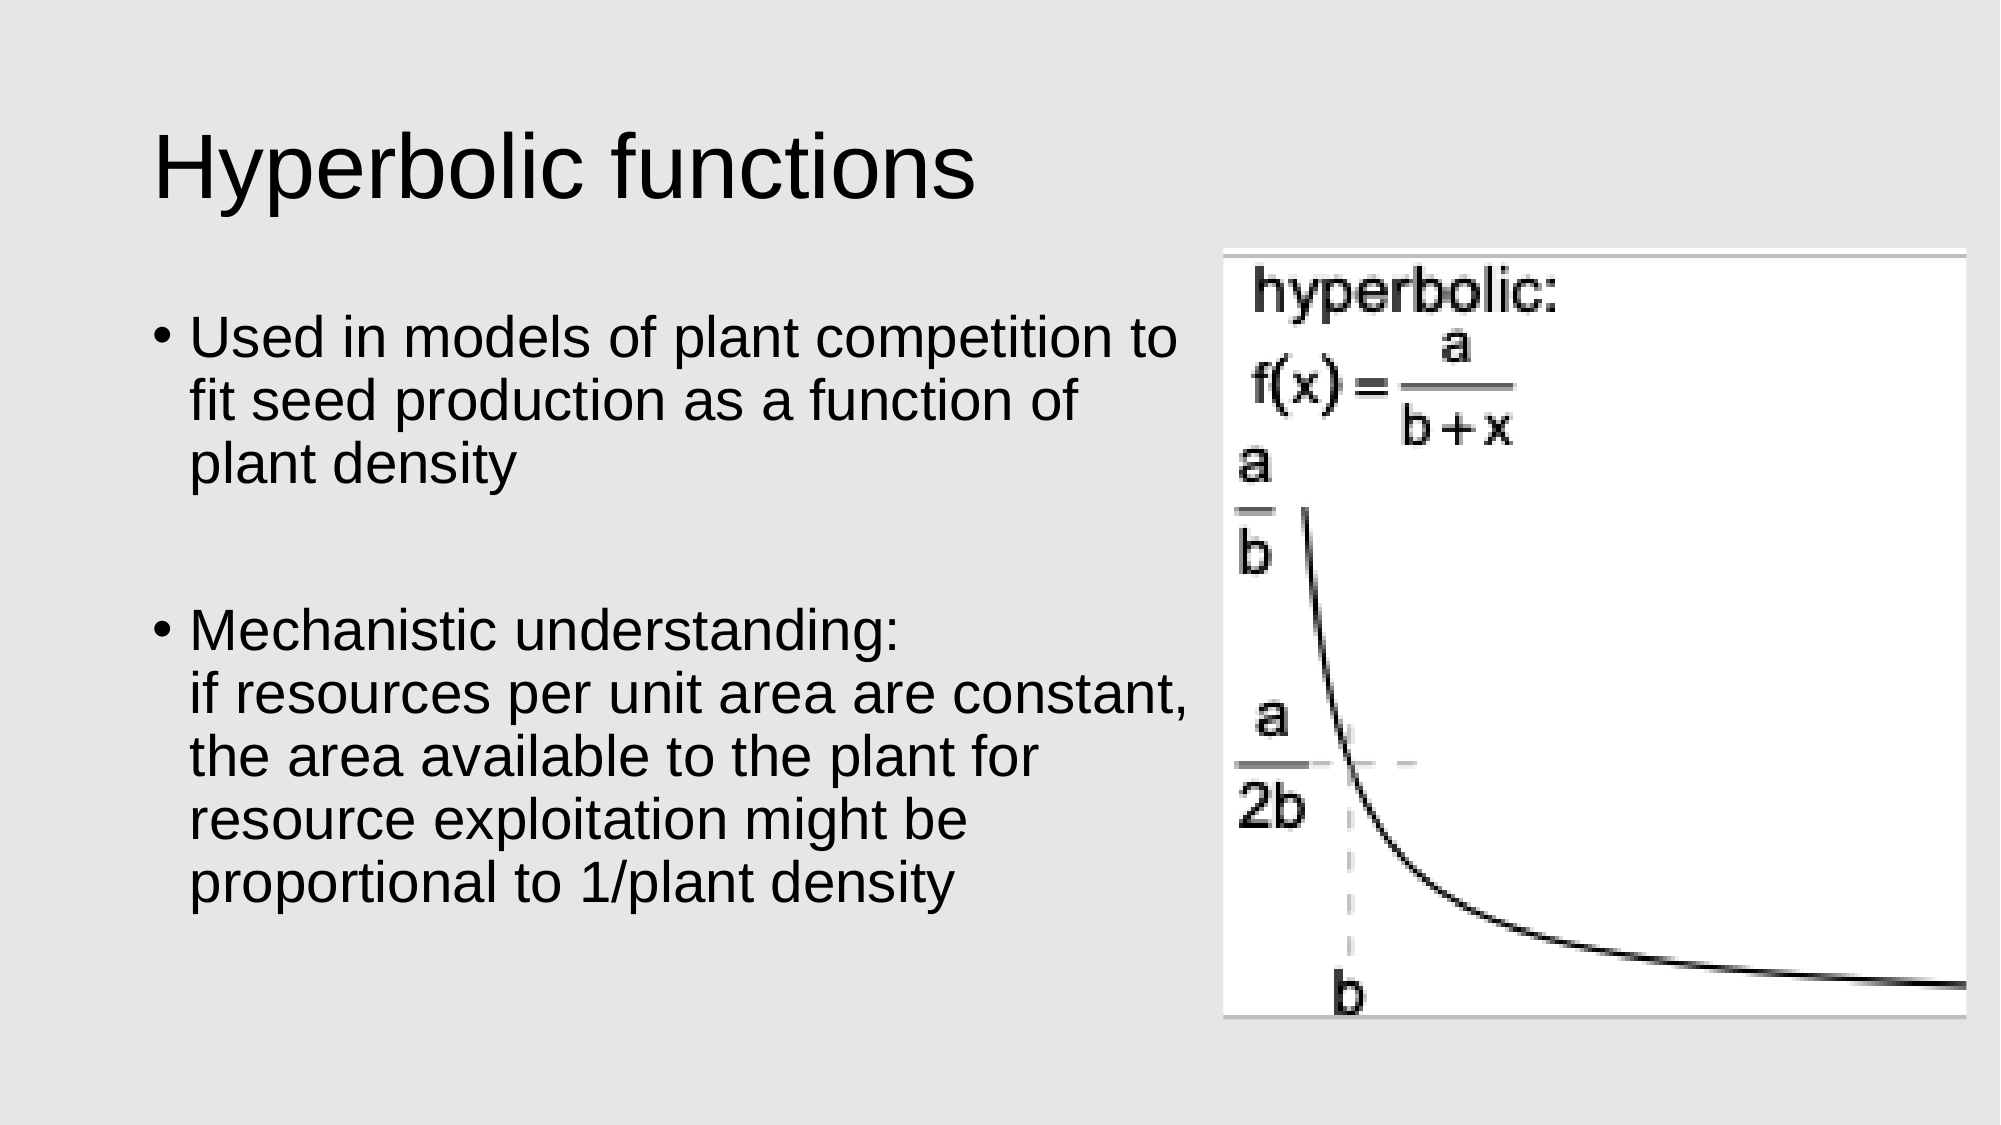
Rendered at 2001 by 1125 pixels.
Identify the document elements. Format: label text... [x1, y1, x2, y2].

list Used in models of plant competition to fit seed production as a function of plant density Mechanistic understanding: if resources per unit area are constant, the area available to the plant for resource exploitation might be proportional to 1/plant density [137, 299, 1223, 1014]
title Hyperbolic functions [137, 59, 1863, 278]
picture [1223, 248, 1967, 1020]
